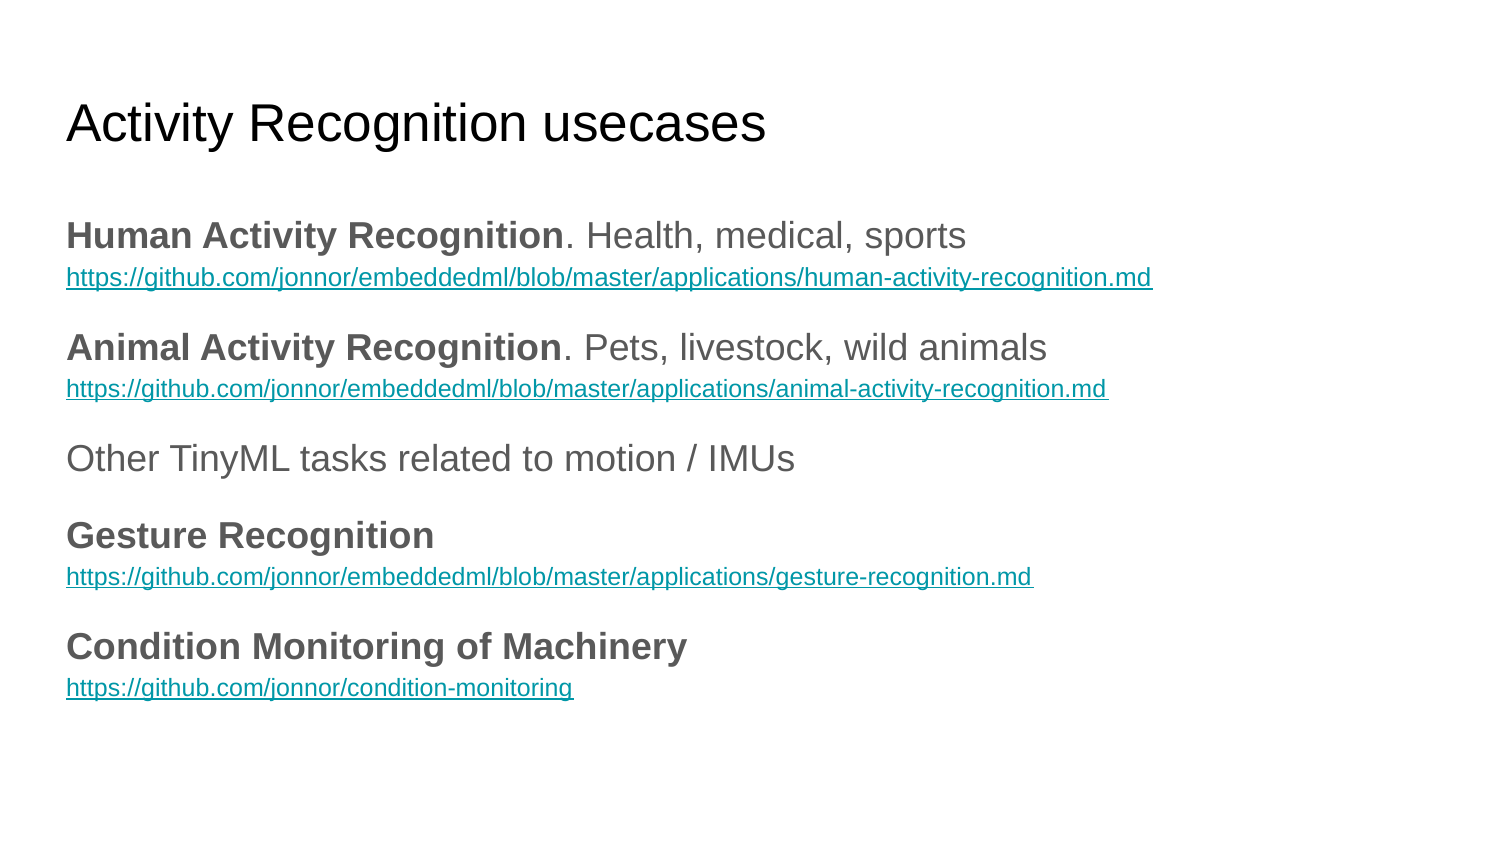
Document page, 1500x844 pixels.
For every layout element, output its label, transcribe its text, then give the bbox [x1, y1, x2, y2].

list Human Activity Recognition. Health, medical, sports https://github.com/jonnor/embeddedml/blob/master/applications/human-activity-recognition.md Animal Activity Recognition. Pets, livestock, wild animals https://github.com/jonnor/embeddedml/blob/master/applications/animal-activity-recognition.md Other TinyML tasks related to motion / IMUs Gesture Recognition https://github.com/jonnor/embeddedml/blob/master/applications/gesture-recognition.md Condition Monitoring of Machinery https://github.com/jonnor/condition-monitoring [51, 189, 1449, 807]
title Activity Recognition usecases [51, 72, 1449, 167]
